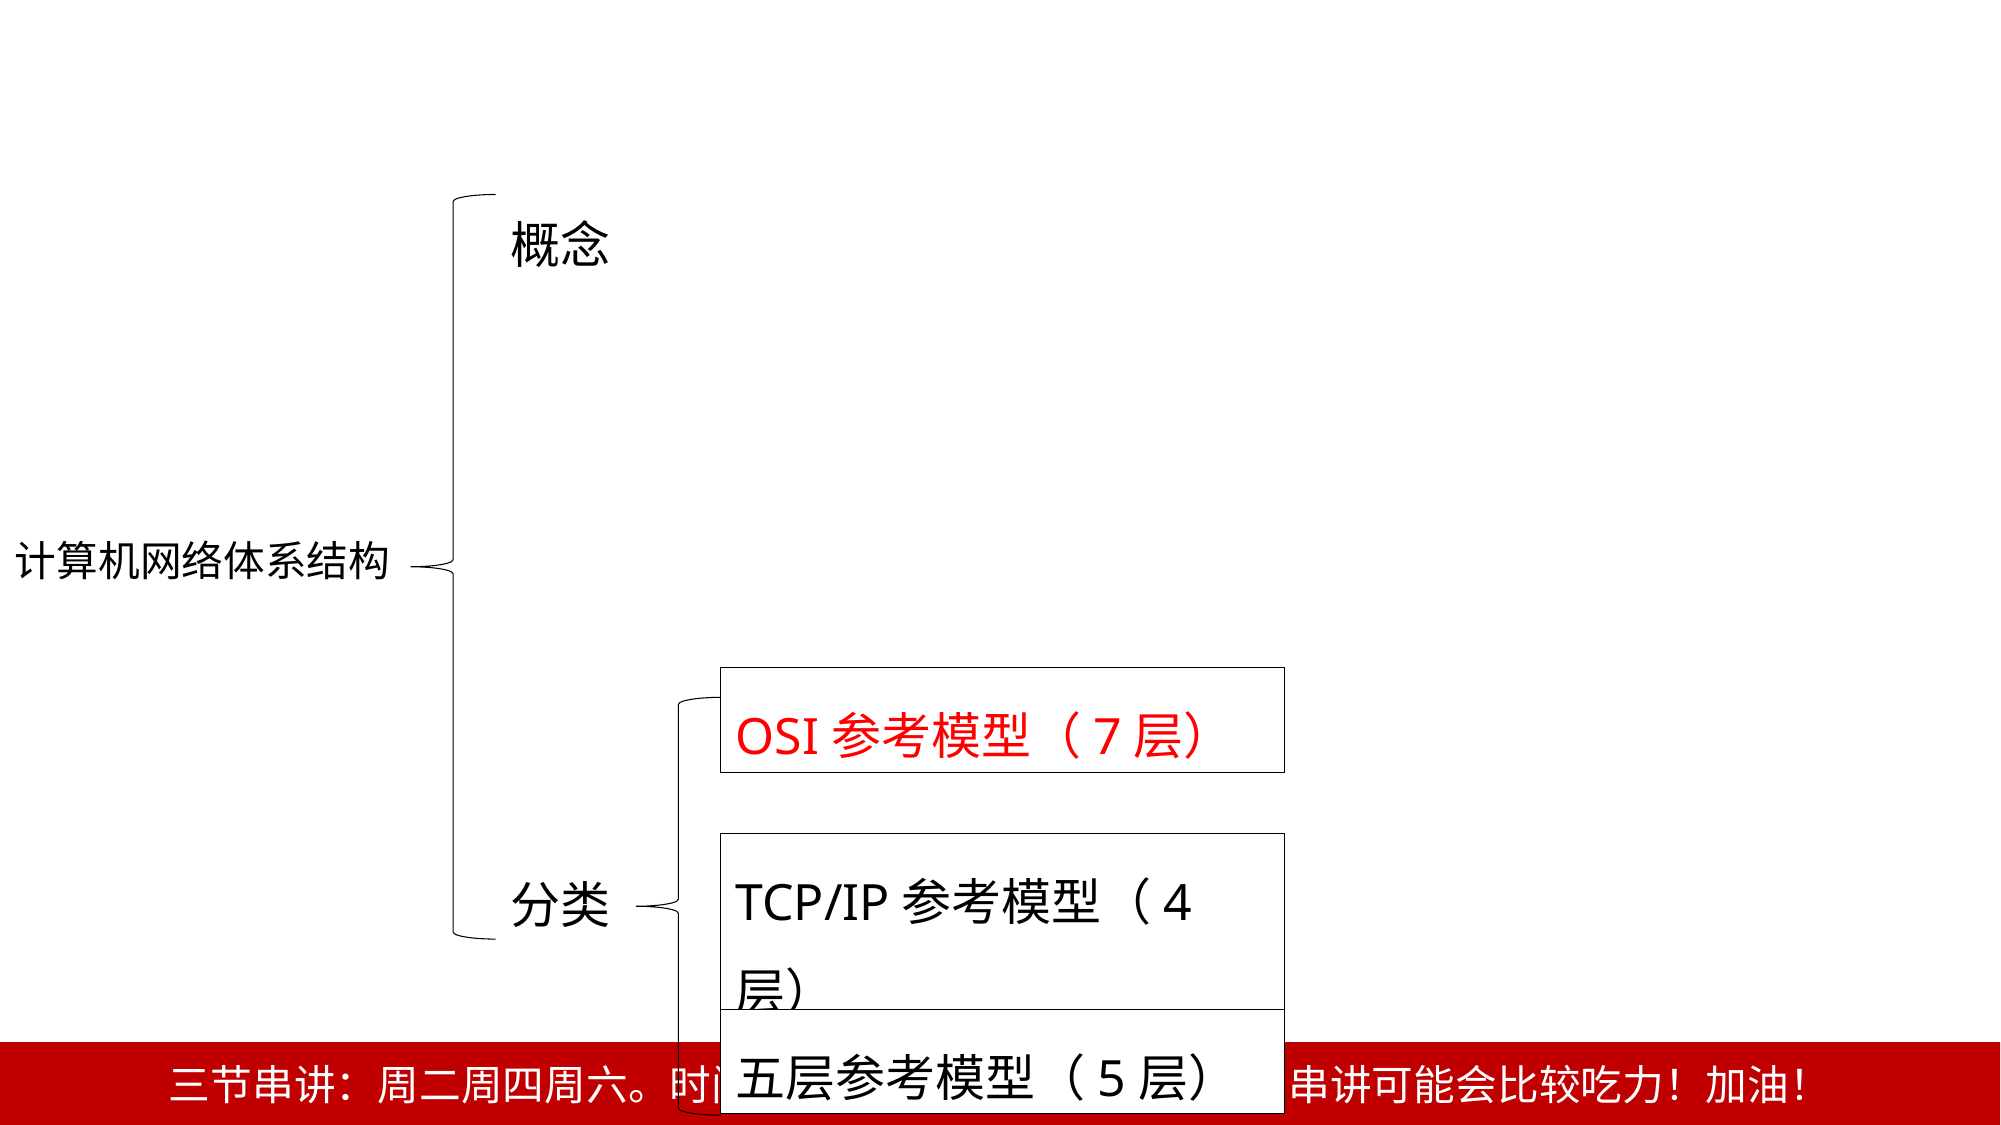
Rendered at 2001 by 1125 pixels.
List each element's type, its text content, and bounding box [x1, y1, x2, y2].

text_box 计算机网络体系结构 [0, 527, 411, 593]
text_box TCP/IP参考模型（4层） [720, 833, 1285, 1009]
text_box OSI参考模型（7层） [720, 667, 1285, 773]
text_box [410, 193, 496, 940]
text_box [635, 696, 721, 1116]
text_box 概念 分类 [495, 206, 679, 942]
text_box 五层参考模型（5层） [720, 1009, 1285, 1114]
